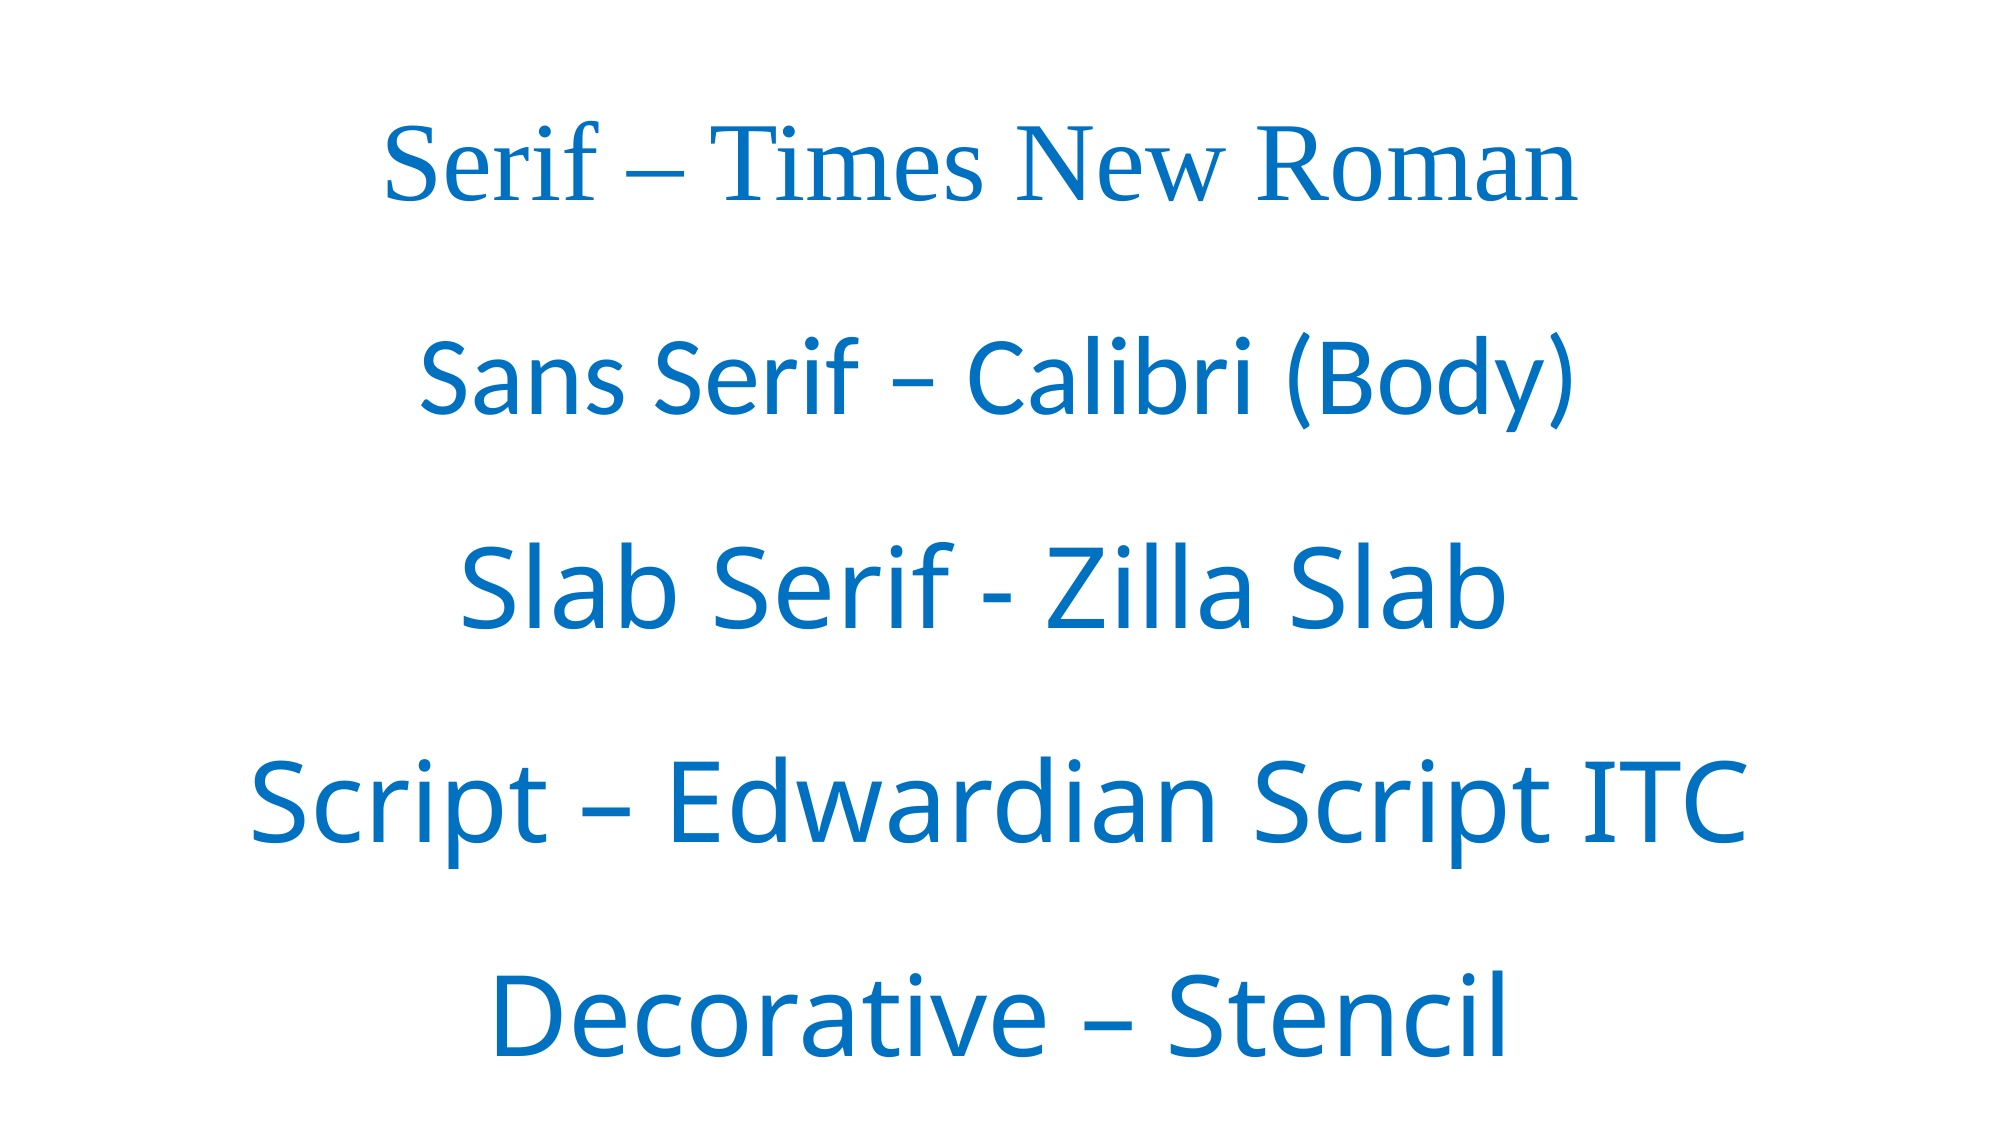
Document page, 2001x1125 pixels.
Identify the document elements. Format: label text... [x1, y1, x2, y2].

text_box Script – Edwardian Script ITC [233, 722, 1767, 873]
text_box Slab Serif - Zilla Slab [443, 508, 1557, 659]
text_box Sans Serif – Calibri (Body) [403, 294, 1596, 445]
text_box Serif – Times New Roman [365, 80, 1597, 231]
text_box Decorative – Stencil [471, 936, 1529, 1087]
